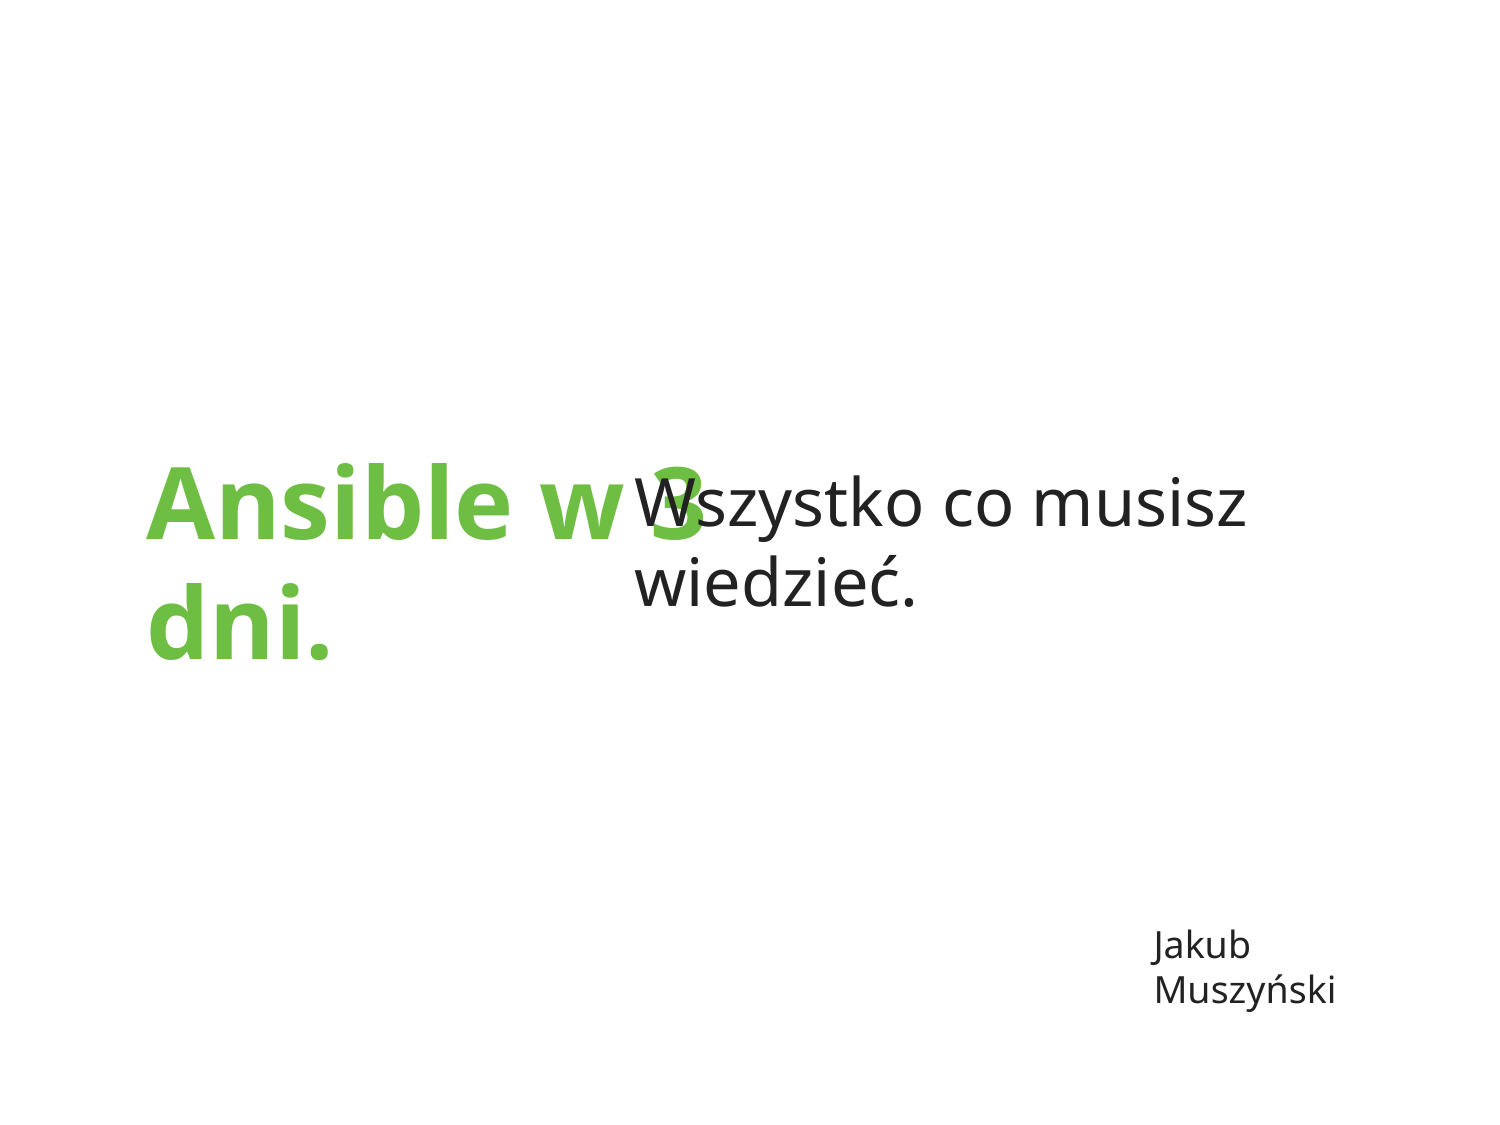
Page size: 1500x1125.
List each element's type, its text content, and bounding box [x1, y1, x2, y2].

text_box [130, 431, 1369, 569]
text_box Jakub Muszyński [1138, 913, 1354, 975]
